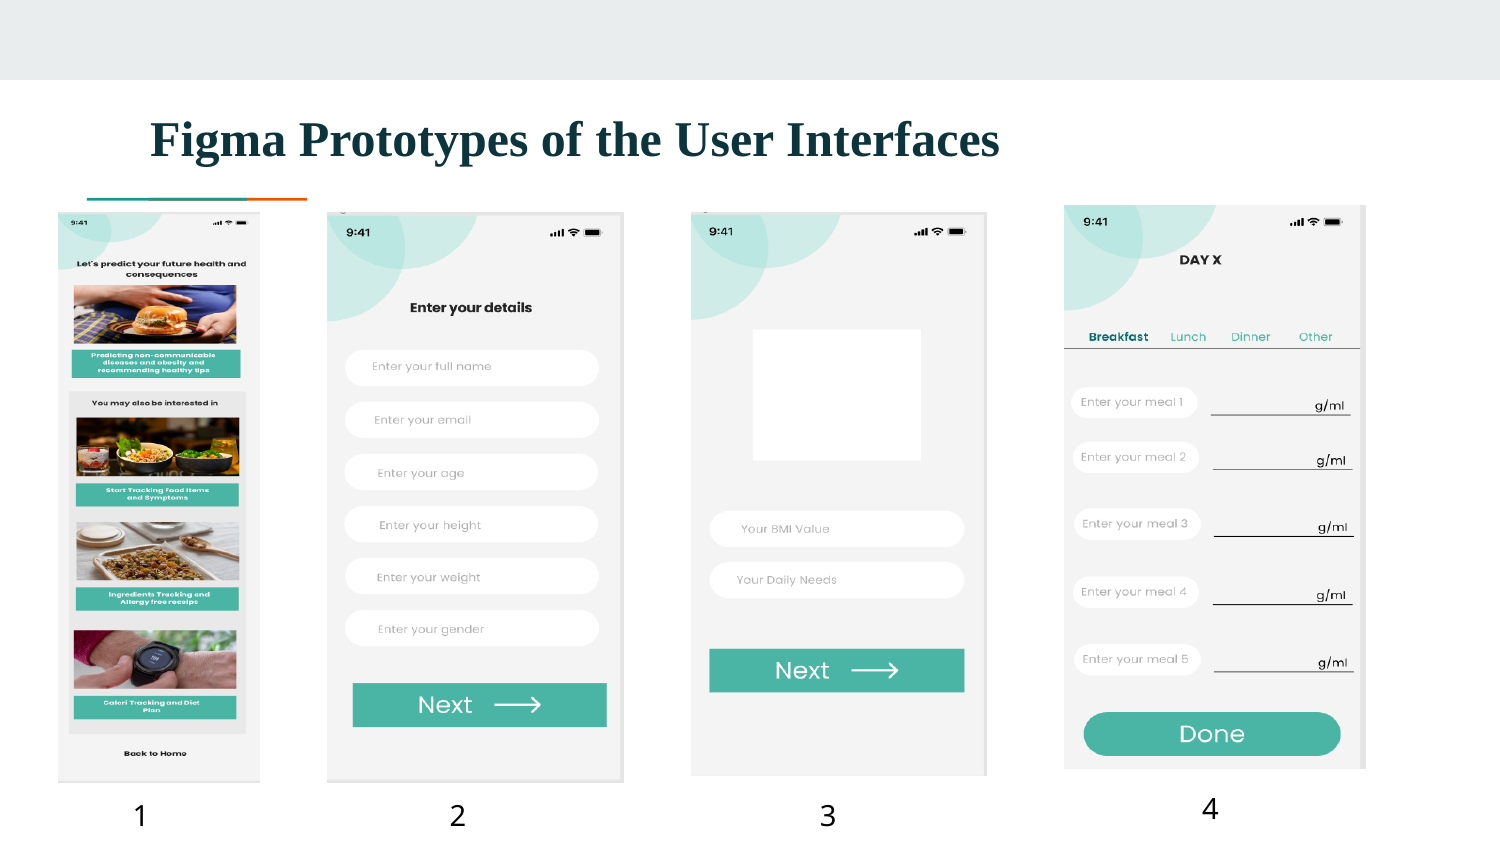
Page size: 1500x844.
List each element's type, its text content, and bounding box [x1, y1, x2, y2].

picture [327, 212, 624, 783]
picture [1064, 205, 1366, 769]
picture [691, 212, 988, 776]
text_box 4 [1187, 777, 1243, 841]
text_box 2 [434, 791, 498, 844]
text_box 1 [117, 791, 154, 844]
text_box 3 [805, 784, 858, 844]
title Figma Prototypes of the User Interfaces [135, 91, 1109, 188]
picture [58, 212, 260, 783]
